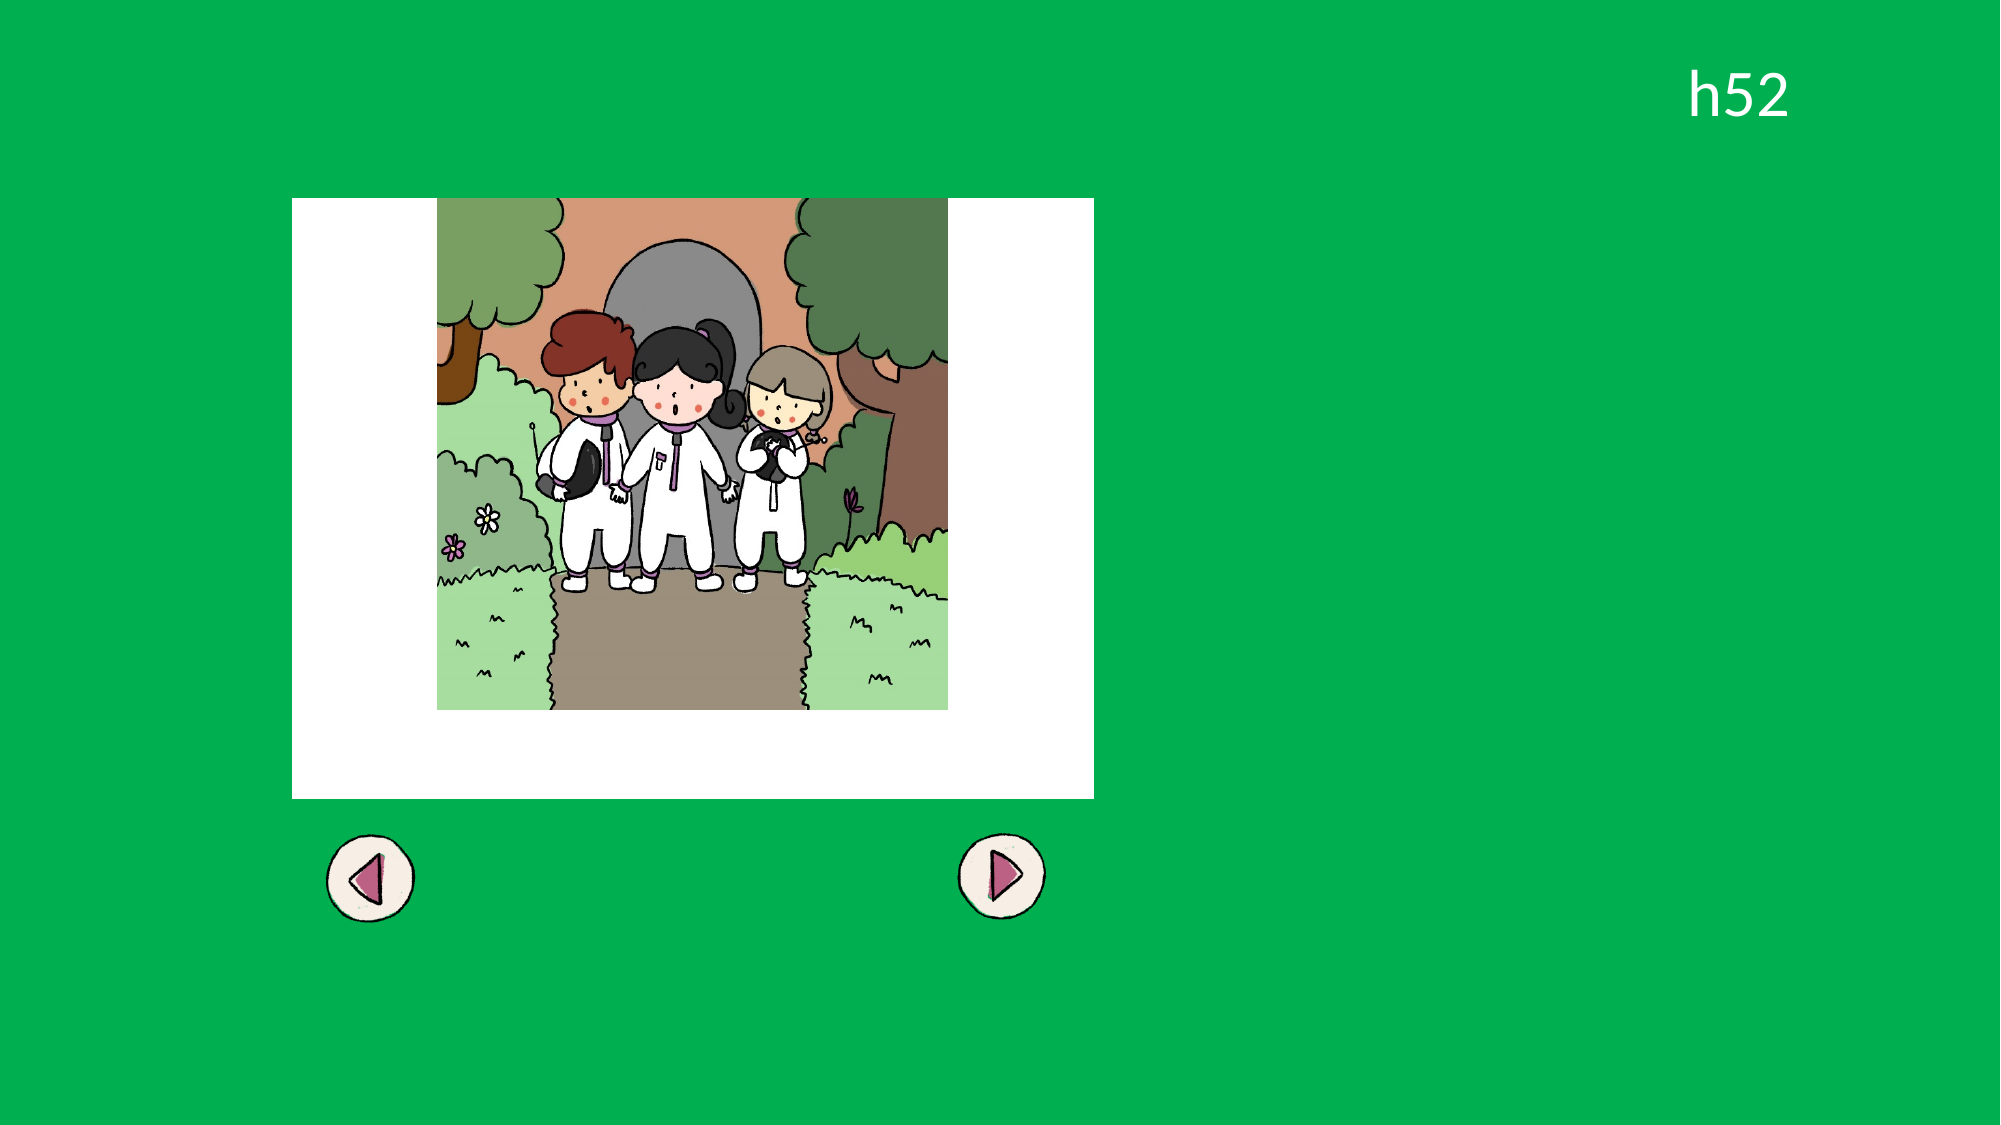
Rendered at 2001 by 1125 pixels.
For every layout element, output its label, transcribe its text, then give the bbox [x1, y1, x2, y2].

text_box h52 [1672, 42, 1814, 138]
picture [956, 832, 1047, 922]
picture [291, 198, 1094, 799]
picture [324, 833, 416, 925]
